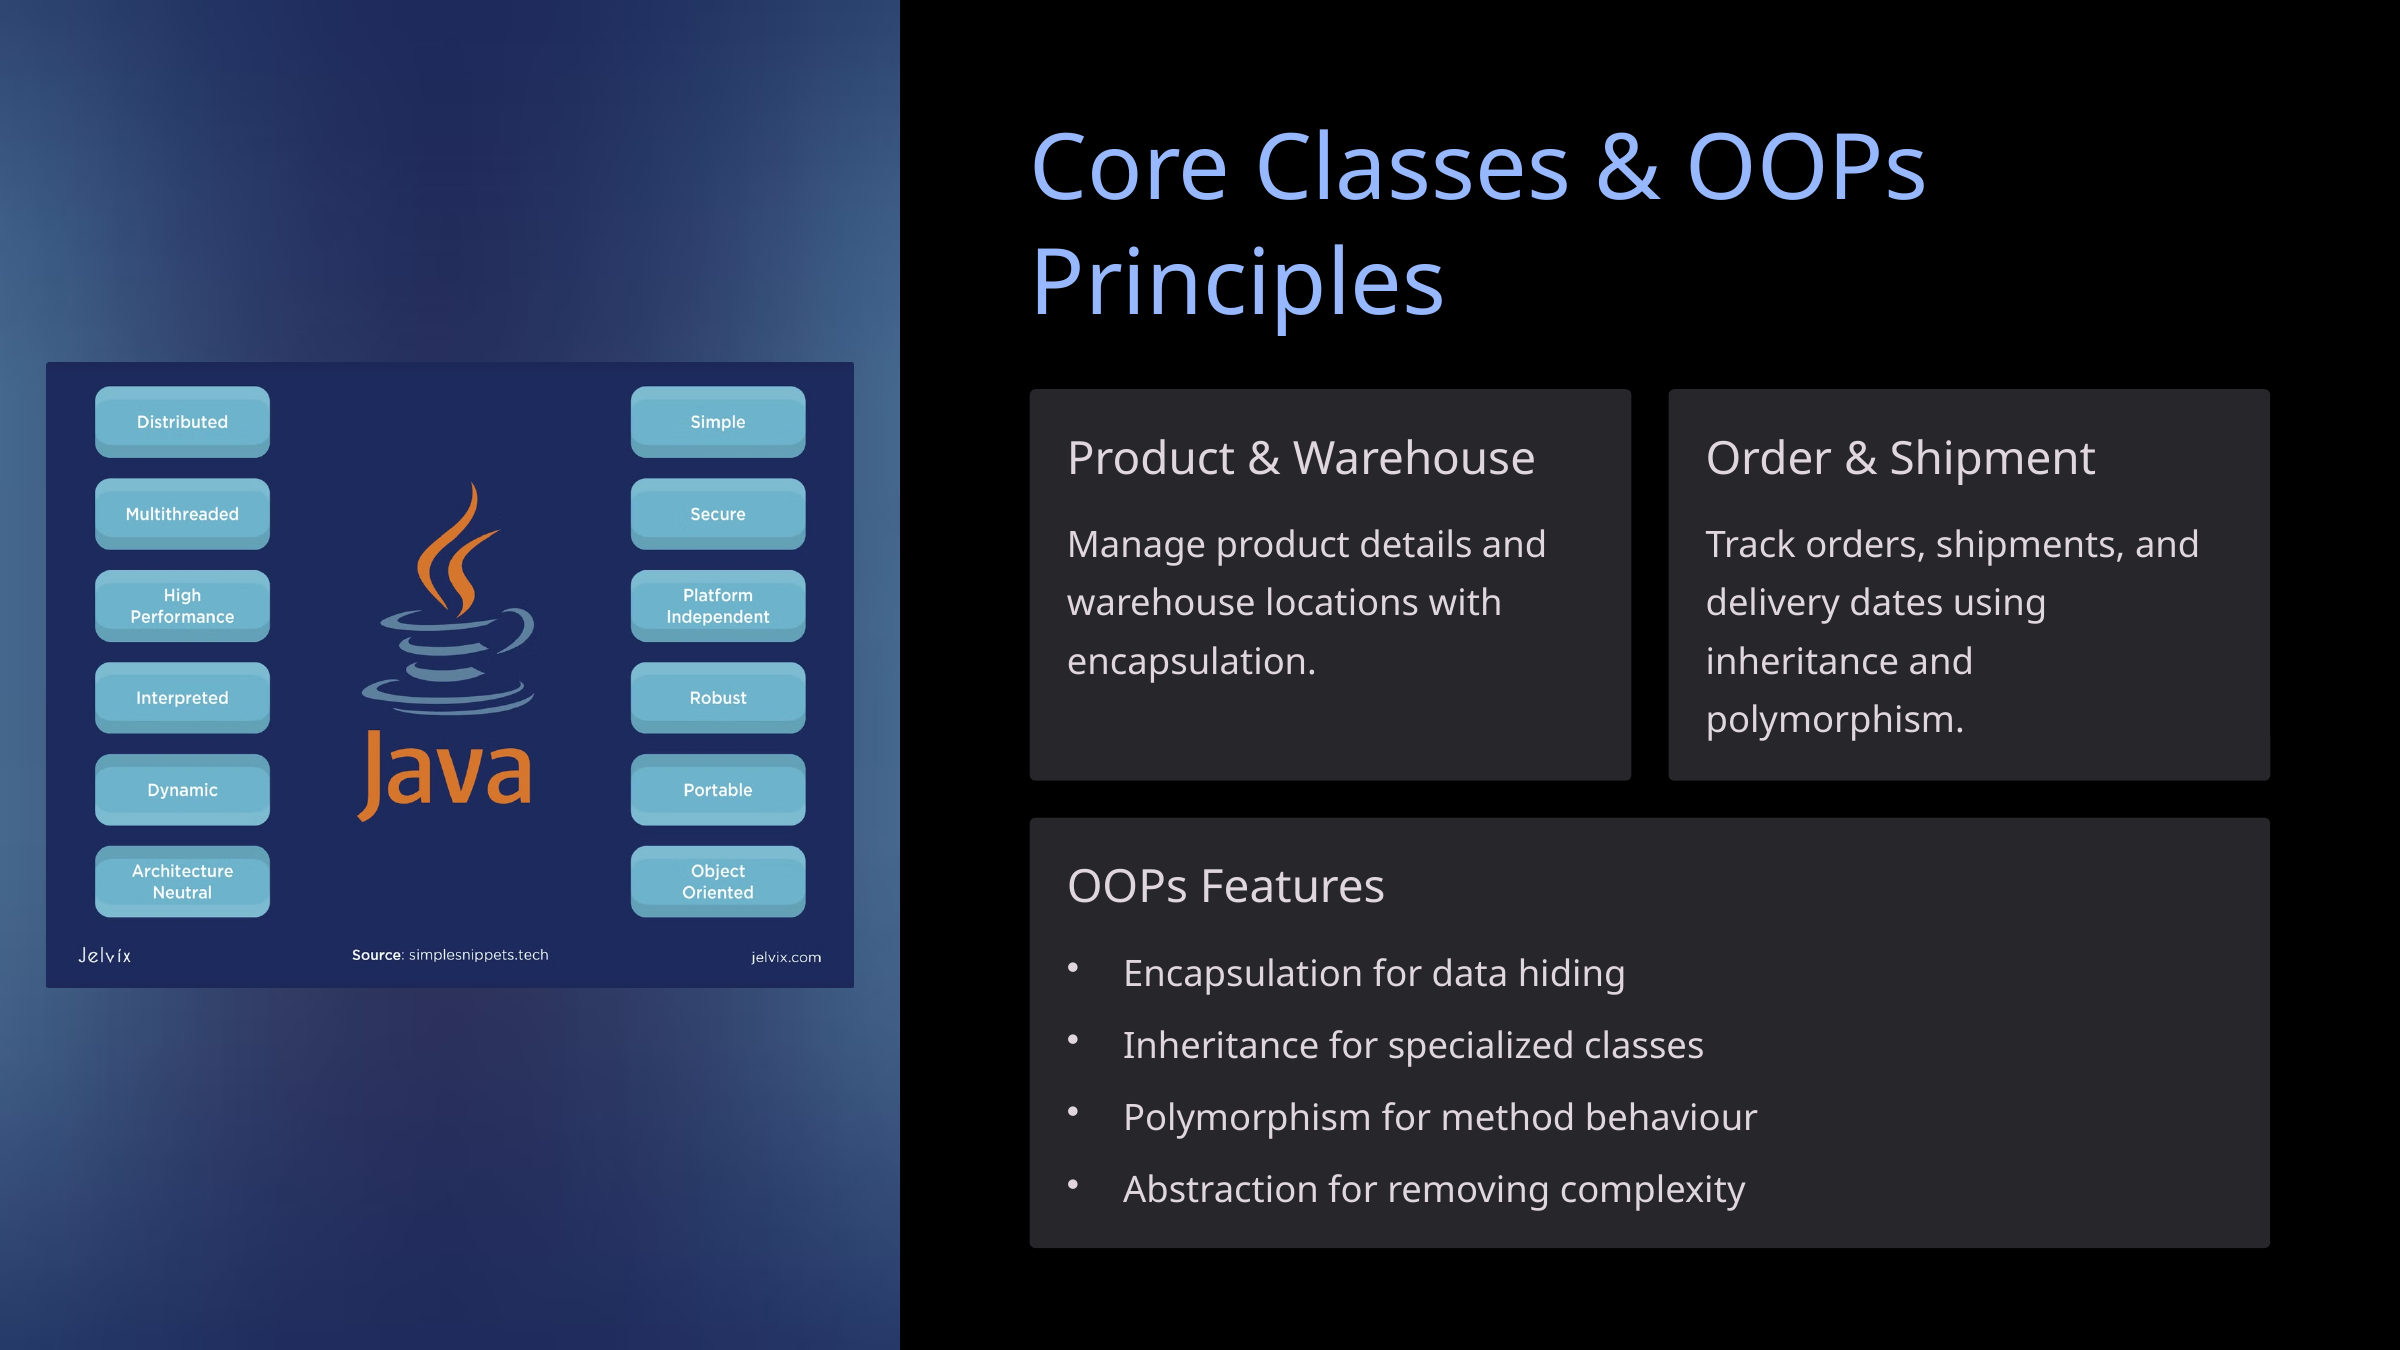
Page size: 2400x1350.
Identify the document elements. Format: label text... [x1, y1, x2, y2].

text_box Polymorphism for method behaviour [1066, 1079, 2234, 1139]
text_box [1668, 389, 2271, 781]
text_box Inheritance for specialized classes [1066, 1007, 2234, 1067]
text_box [1029, 389, 1632, 781]
text_box Abstraction for removing complexity [1066, 1151, 2234, 1211]
text_box Track orders, shipments, and delivery dates using inheritance and polymorphism. [1705, 506, 2234, 744]
text_box [1029, 817, 2271, 1249]
text_box Encapsulation for data hiding [1066, 934, 2234, 995]
text_box Manage product details and warehouse locations with encapsulation. [1066, 506, 1595, 685]
picture [0, 0, 900, 1350]
text_box Core Classes & OOPs Principles [1029, 101, 2271, 334]
text_box Product & Warehouse [1066, 426, 1577, 485]
text_box Order & Shipment [1705, 426, 2169, 485]
text_box OOPs Features [1066, 854, 1531, 913]
